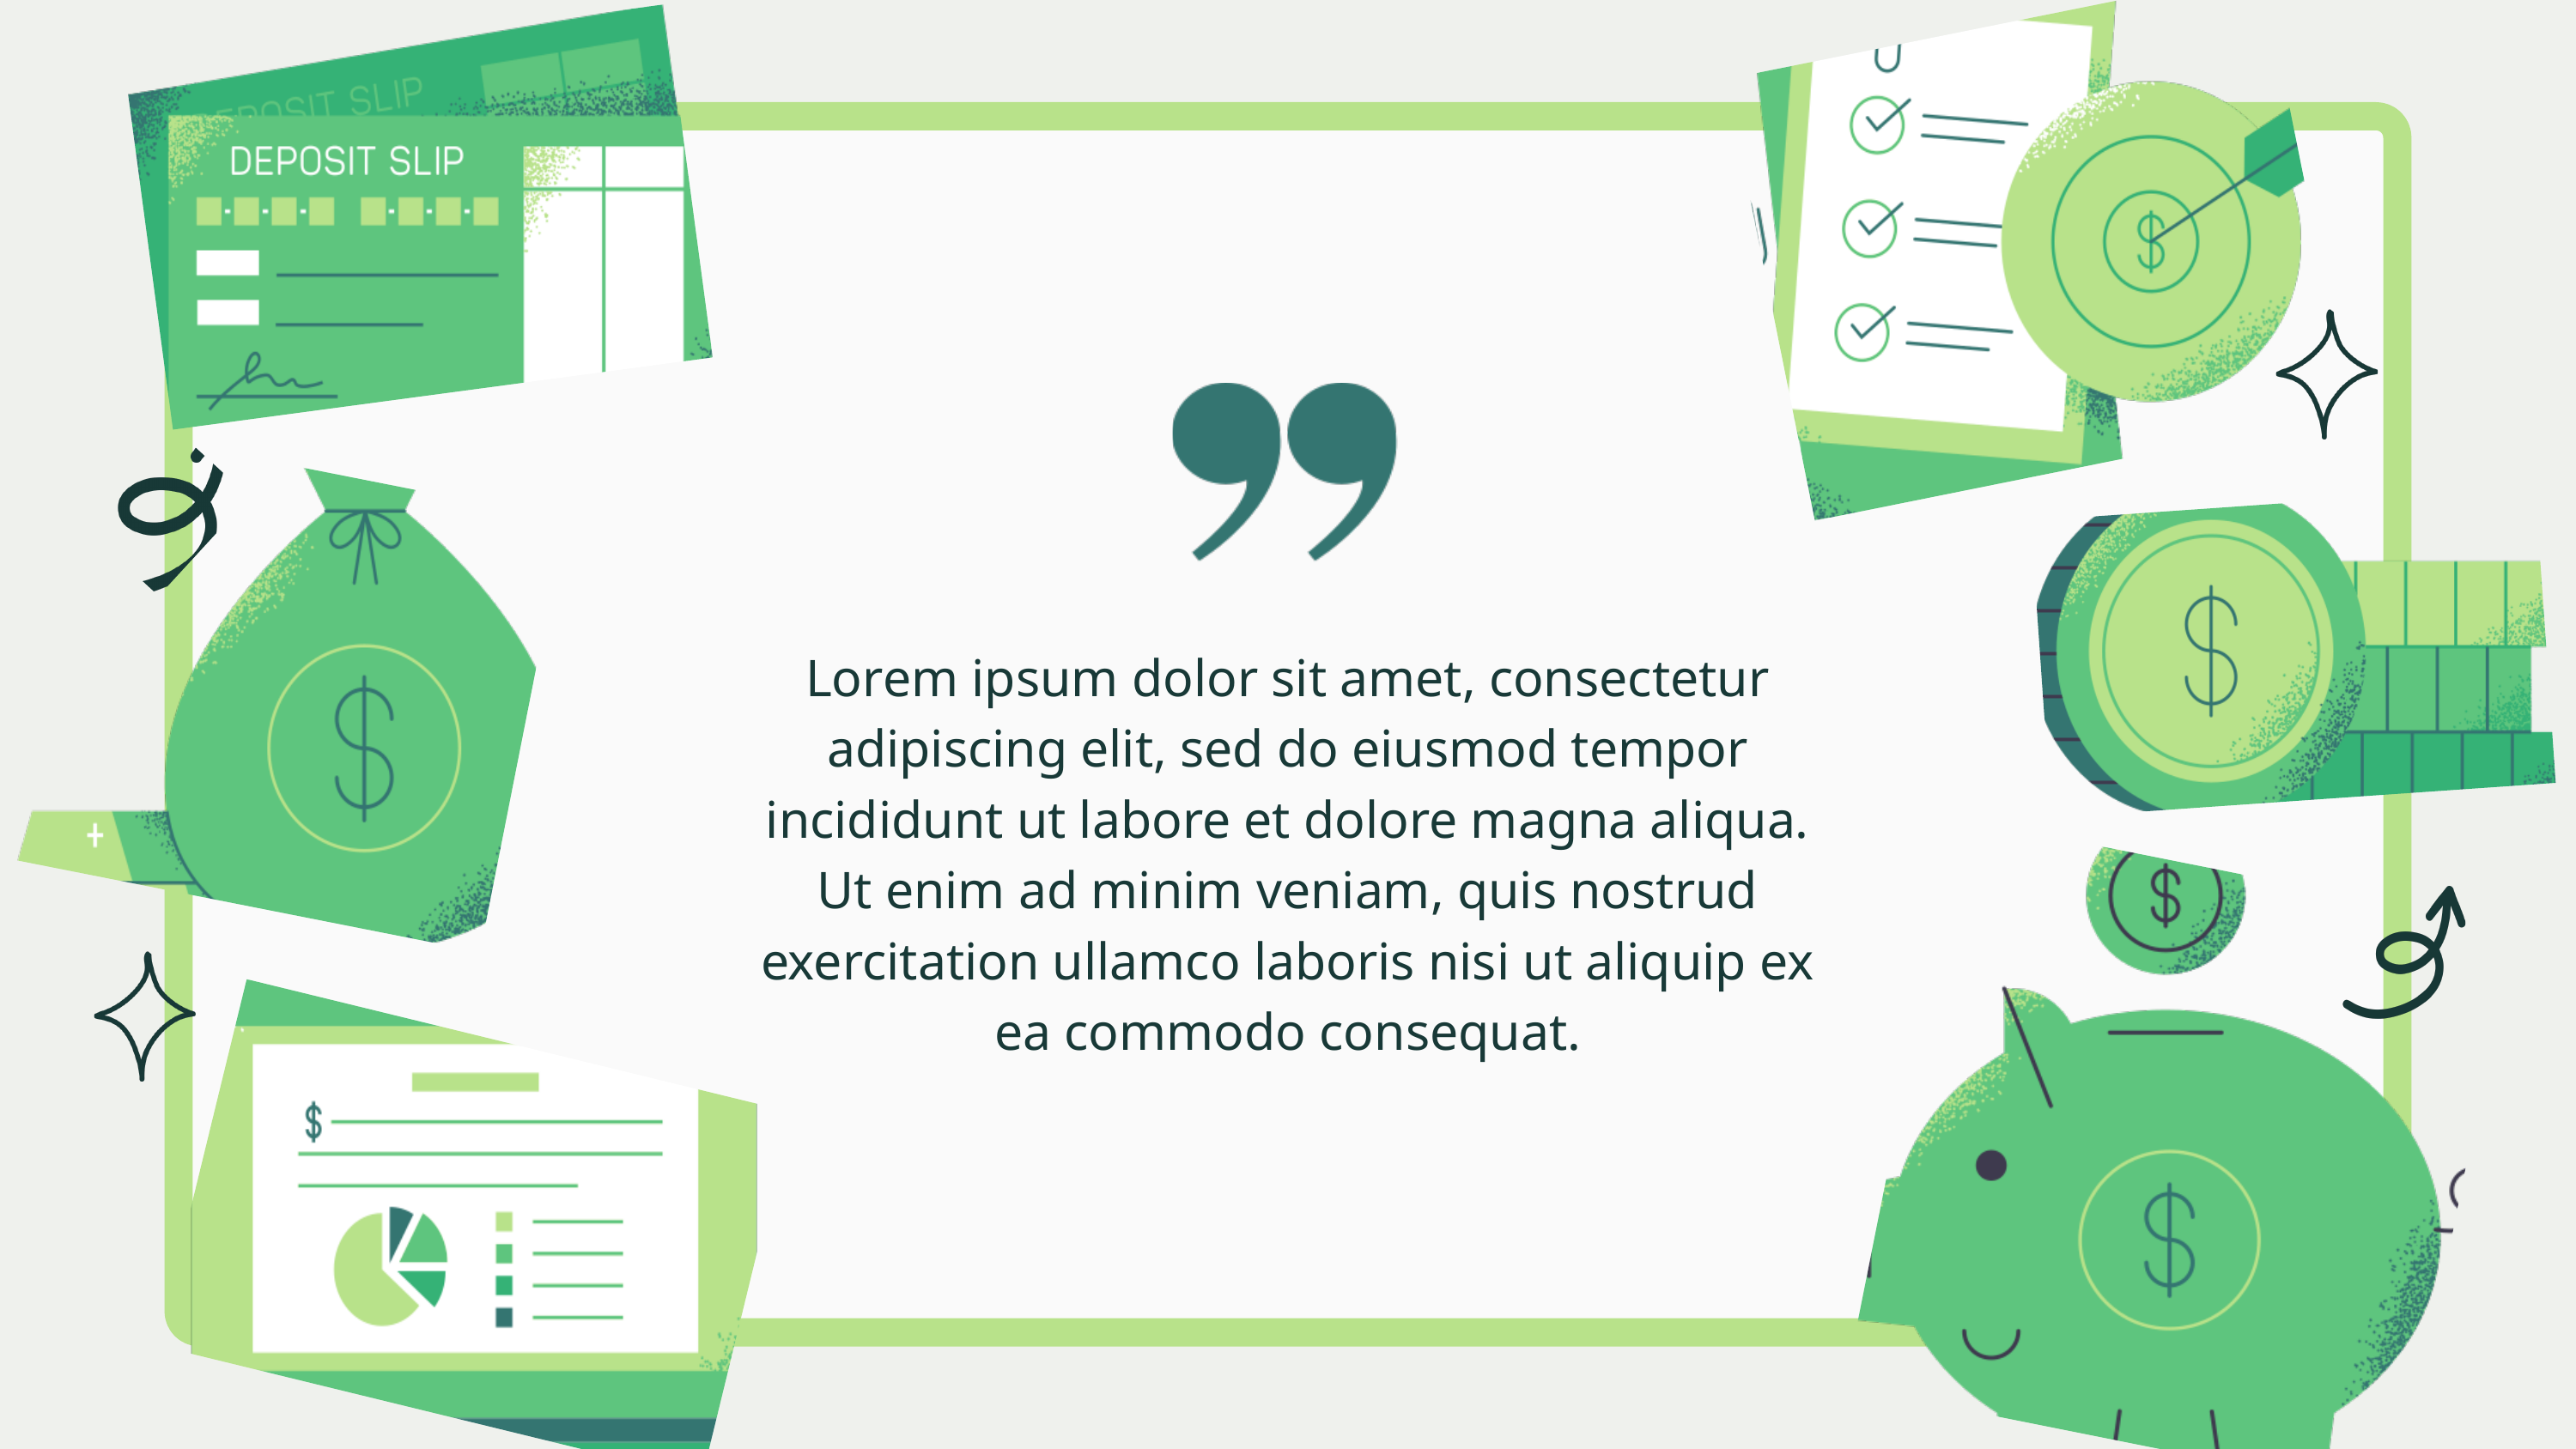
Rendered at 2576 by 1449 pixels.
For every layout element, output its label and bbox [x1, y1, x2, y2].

text_box [178, 116, 2398, 1333]
text_box [0, 414, 173, 892]
text_box [1726, 0, 2291, 113]
text_box [68, 413, 173, 597]
text_box [94, 951, 173, 1082]
text_box [1844, 919, 2514, 1449]
text_box [125, 3, 680, 425]
text_box [157, 1282, 736, 1449]
text_box [2401, 485, 2556, 794]
text_box [2401, 884, 2466, 1019]
